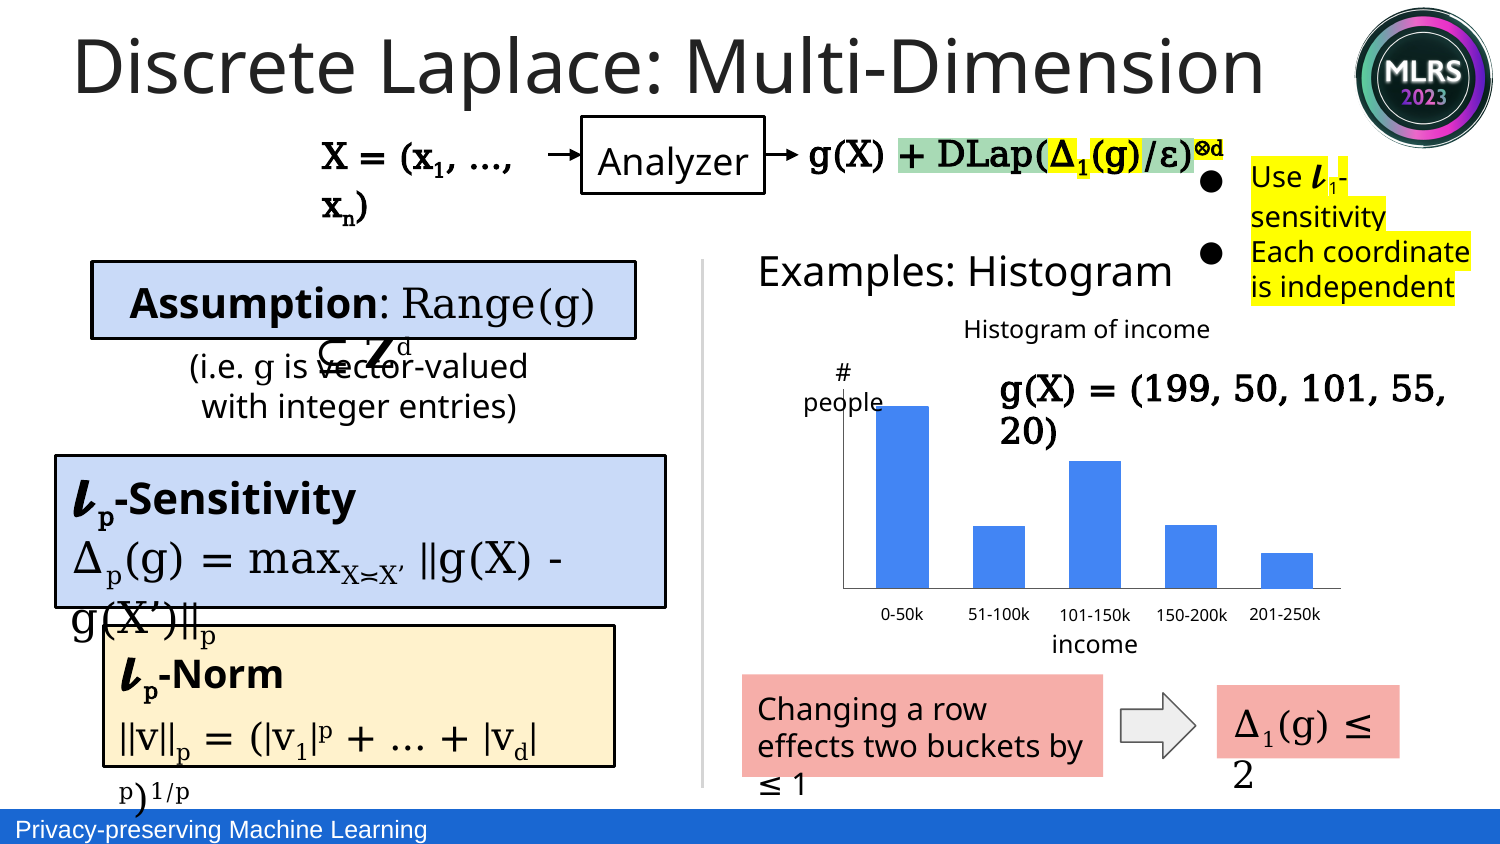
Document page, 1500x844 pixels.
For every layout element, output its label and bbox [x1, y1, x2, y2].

text_box [103, 625, 615, 767]
text_box [1216, 685, 1400, 759]
text_box [742, 674, 1104, 777]
text_box [91, 261, 636, 407]
text_box [55, 3, 1489, 672]
picture [1371, 22, 1493, 143]
text_box [1120, 692, 1196, 759]
text_box [55, 455, 666, 608]
